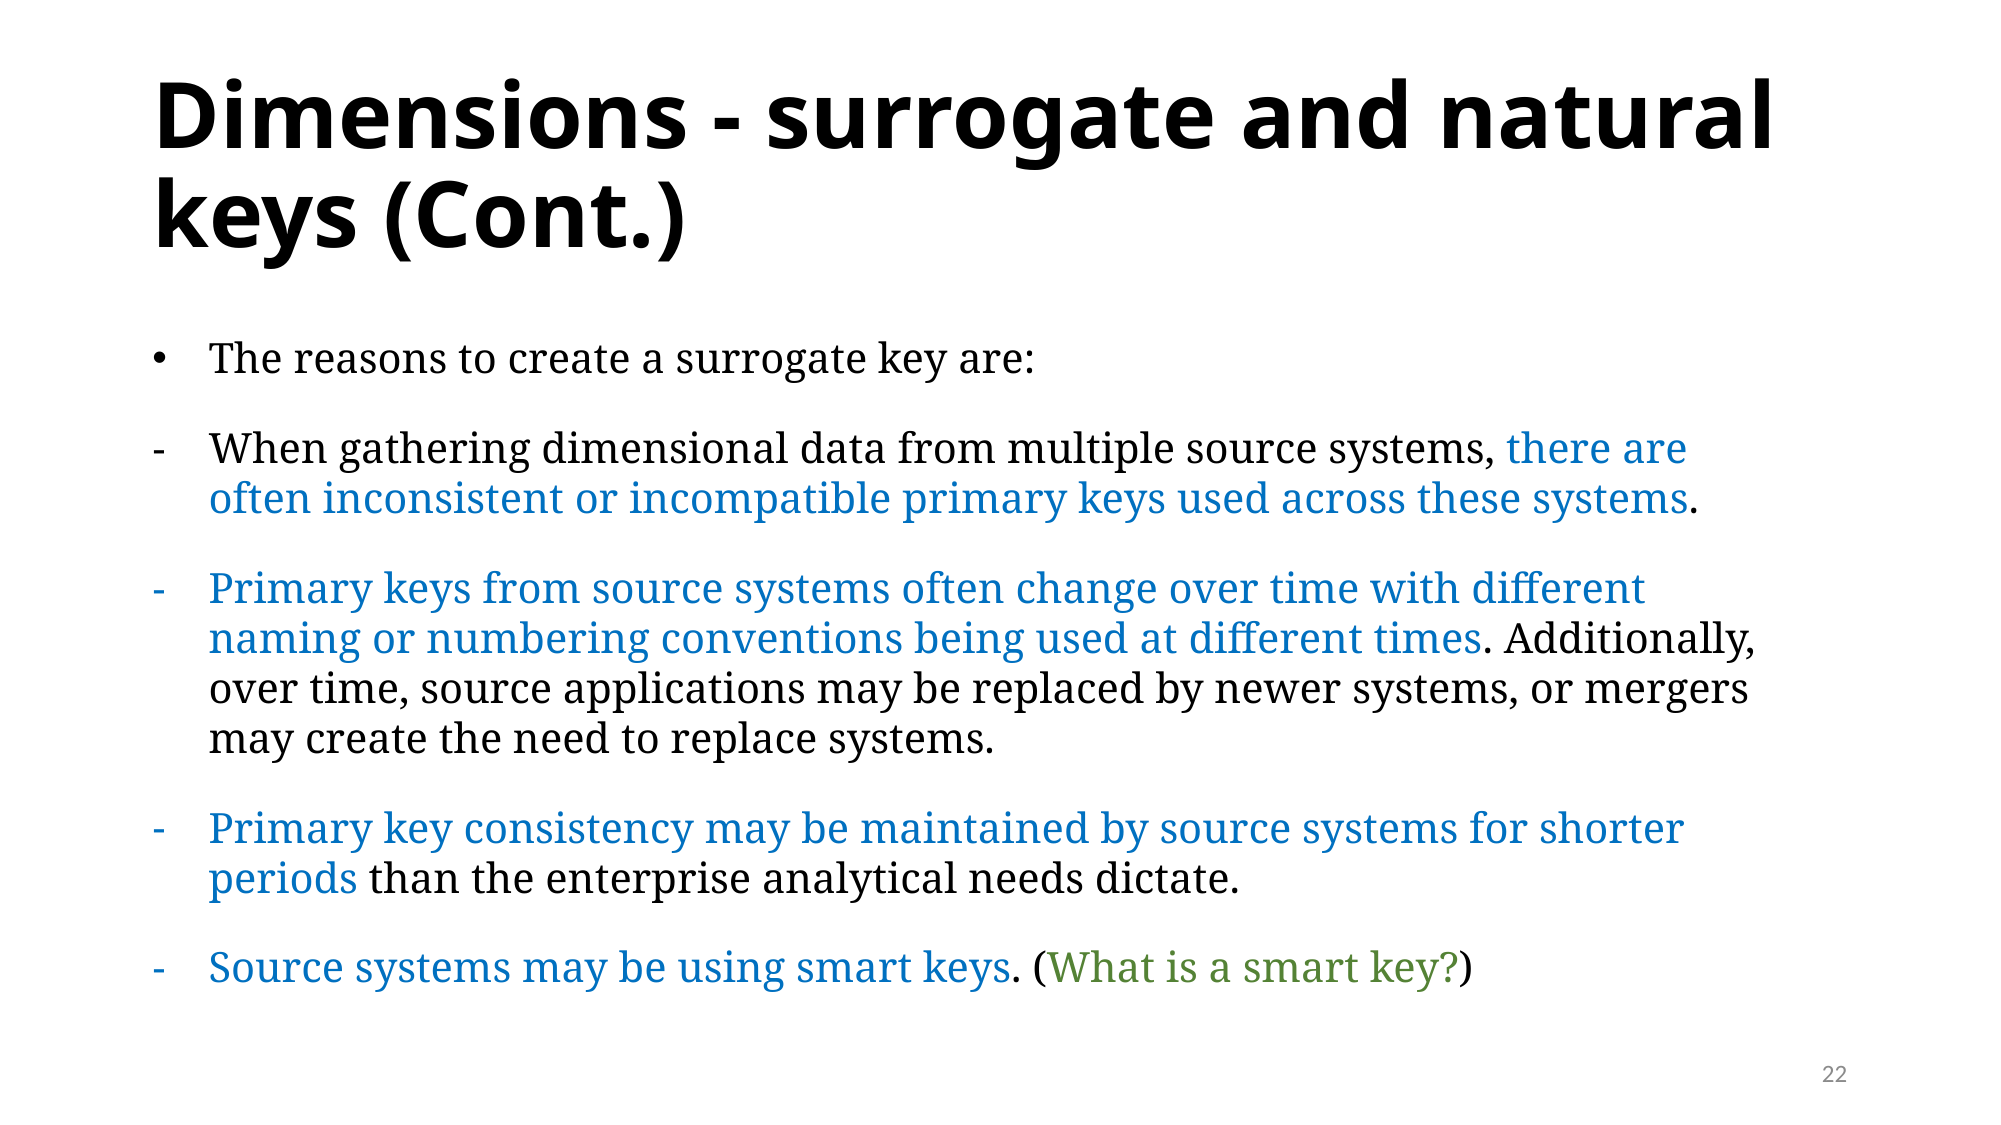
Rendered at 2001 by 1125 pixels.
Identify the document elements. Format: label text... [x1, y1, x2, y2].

title Dimensions - surrogate and natural keys (Cont.) [137, 59, 1863, 278]
text_box The reasons to create a surrogate key are: When gathering dimensional data from multiple source systems, there are often inconsistent or incompatible primary keys used across these systems. Primary keys from source systems often change over time with different naming or numbering conventions being used at different times. Additionally, over time, source applications may be replaced by newer systems, or mergers may create the need to replace systems. Primary key consistency may be maintained by source systems for shorter periods than the enterprise analytical needs dictate. Source systems may be using smart keys. (What is a smart key?) [137, 330, 1777, 1048]
slide_number 22 [1412, 1042, 1863, 1103]
